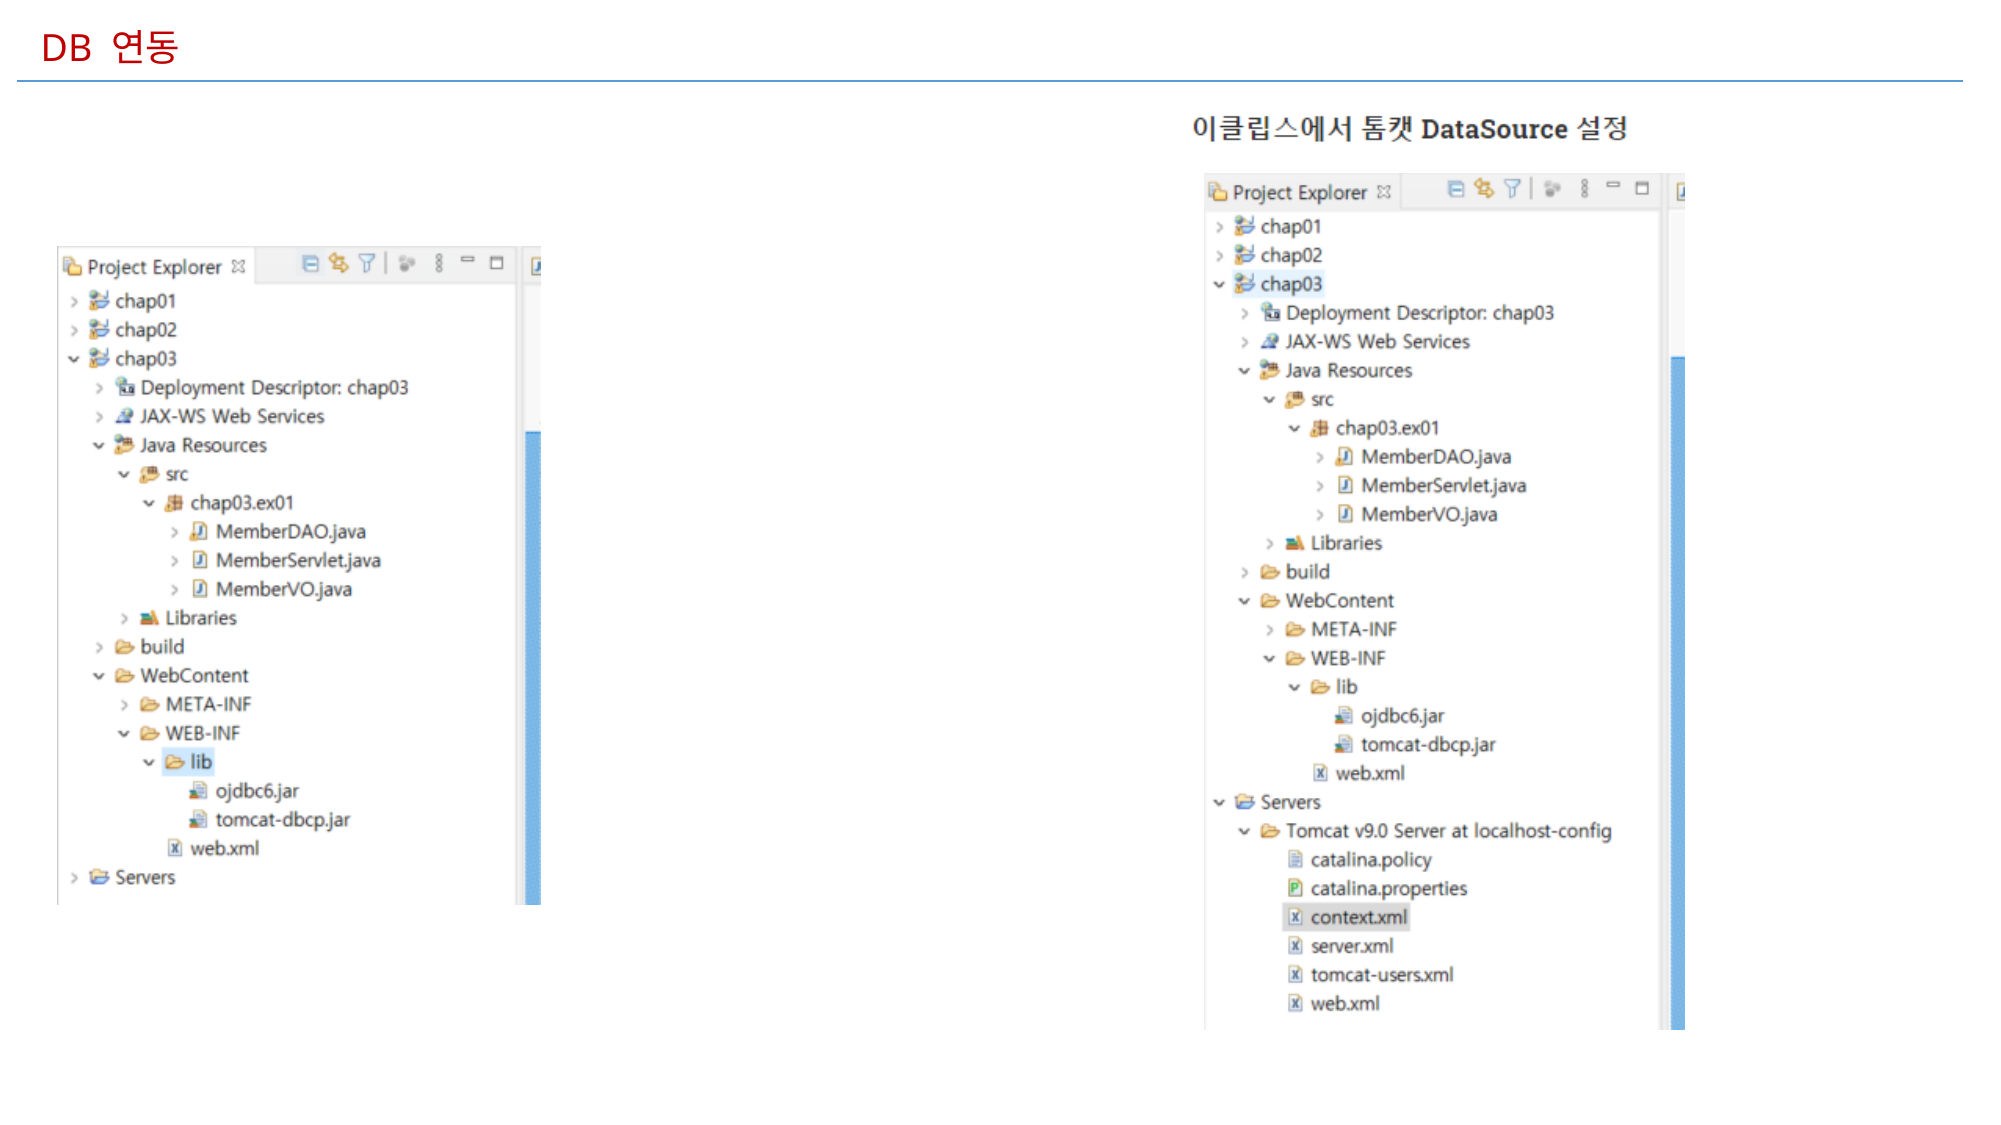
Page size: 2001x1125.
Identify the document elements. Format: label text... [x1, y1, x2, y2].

picture [1204, 173, 1685, 1030]
picture [1177, 99, 1636, 153]
text_box DB 연동 [25, 16, 729, 77]
picture [57, 246, 541, 905]
